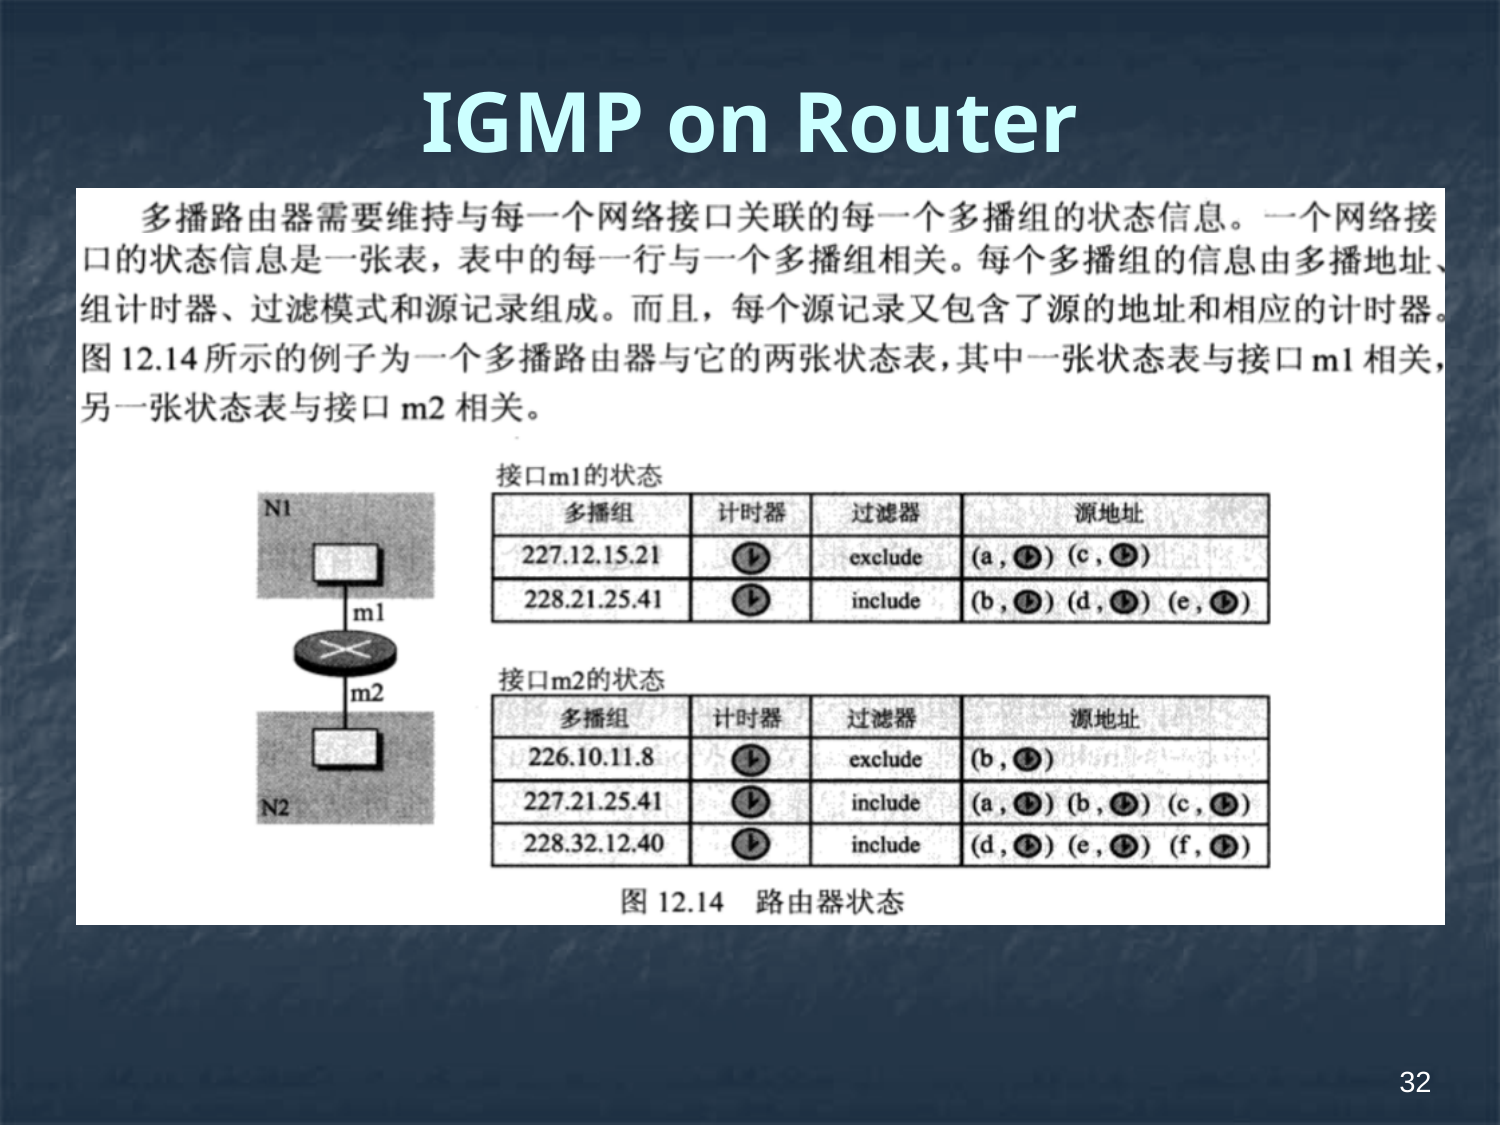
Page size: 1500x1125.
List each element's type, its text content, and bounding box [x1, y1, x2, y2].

title IGMP on Router [53, 19, 1447, 220]
slide_number 32 [1096, 1034, 1447, 1106]
picture [76, 188, 1445, 926]
